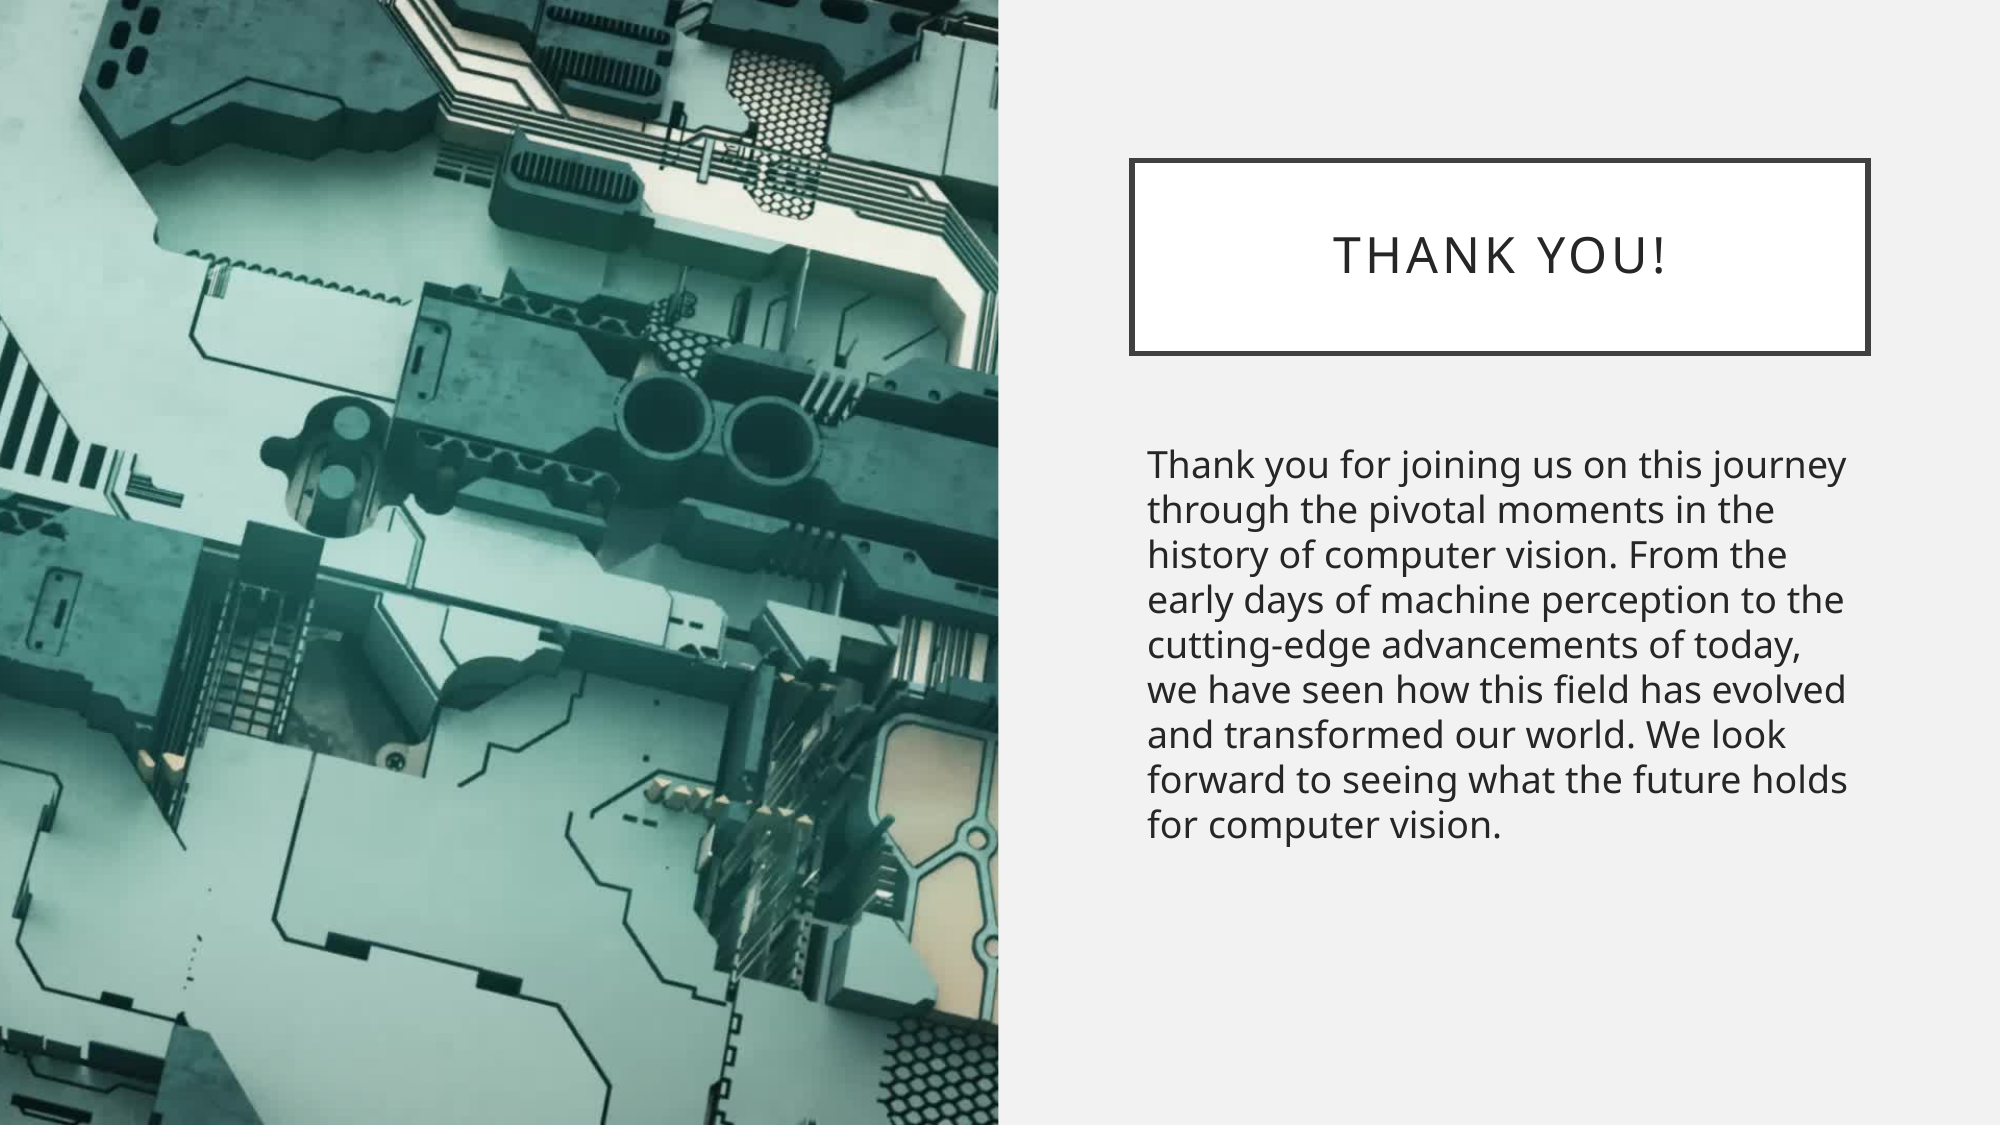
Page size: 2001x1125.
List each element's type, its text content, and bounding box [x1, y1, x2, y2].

list Thank you for joining us on this journey through the pivotal moments in the history of computer vision. From the early days of machine perception to the cutting-edge advancements of today, we have seen how this field has evolved and transformed our world. We look forward to seeing what the future holds for computer vision. [1132, 433, 1868, 968]
picture [0, 0, 999, 1125]
title Thank You! [1129, 158, 1871, 356]
